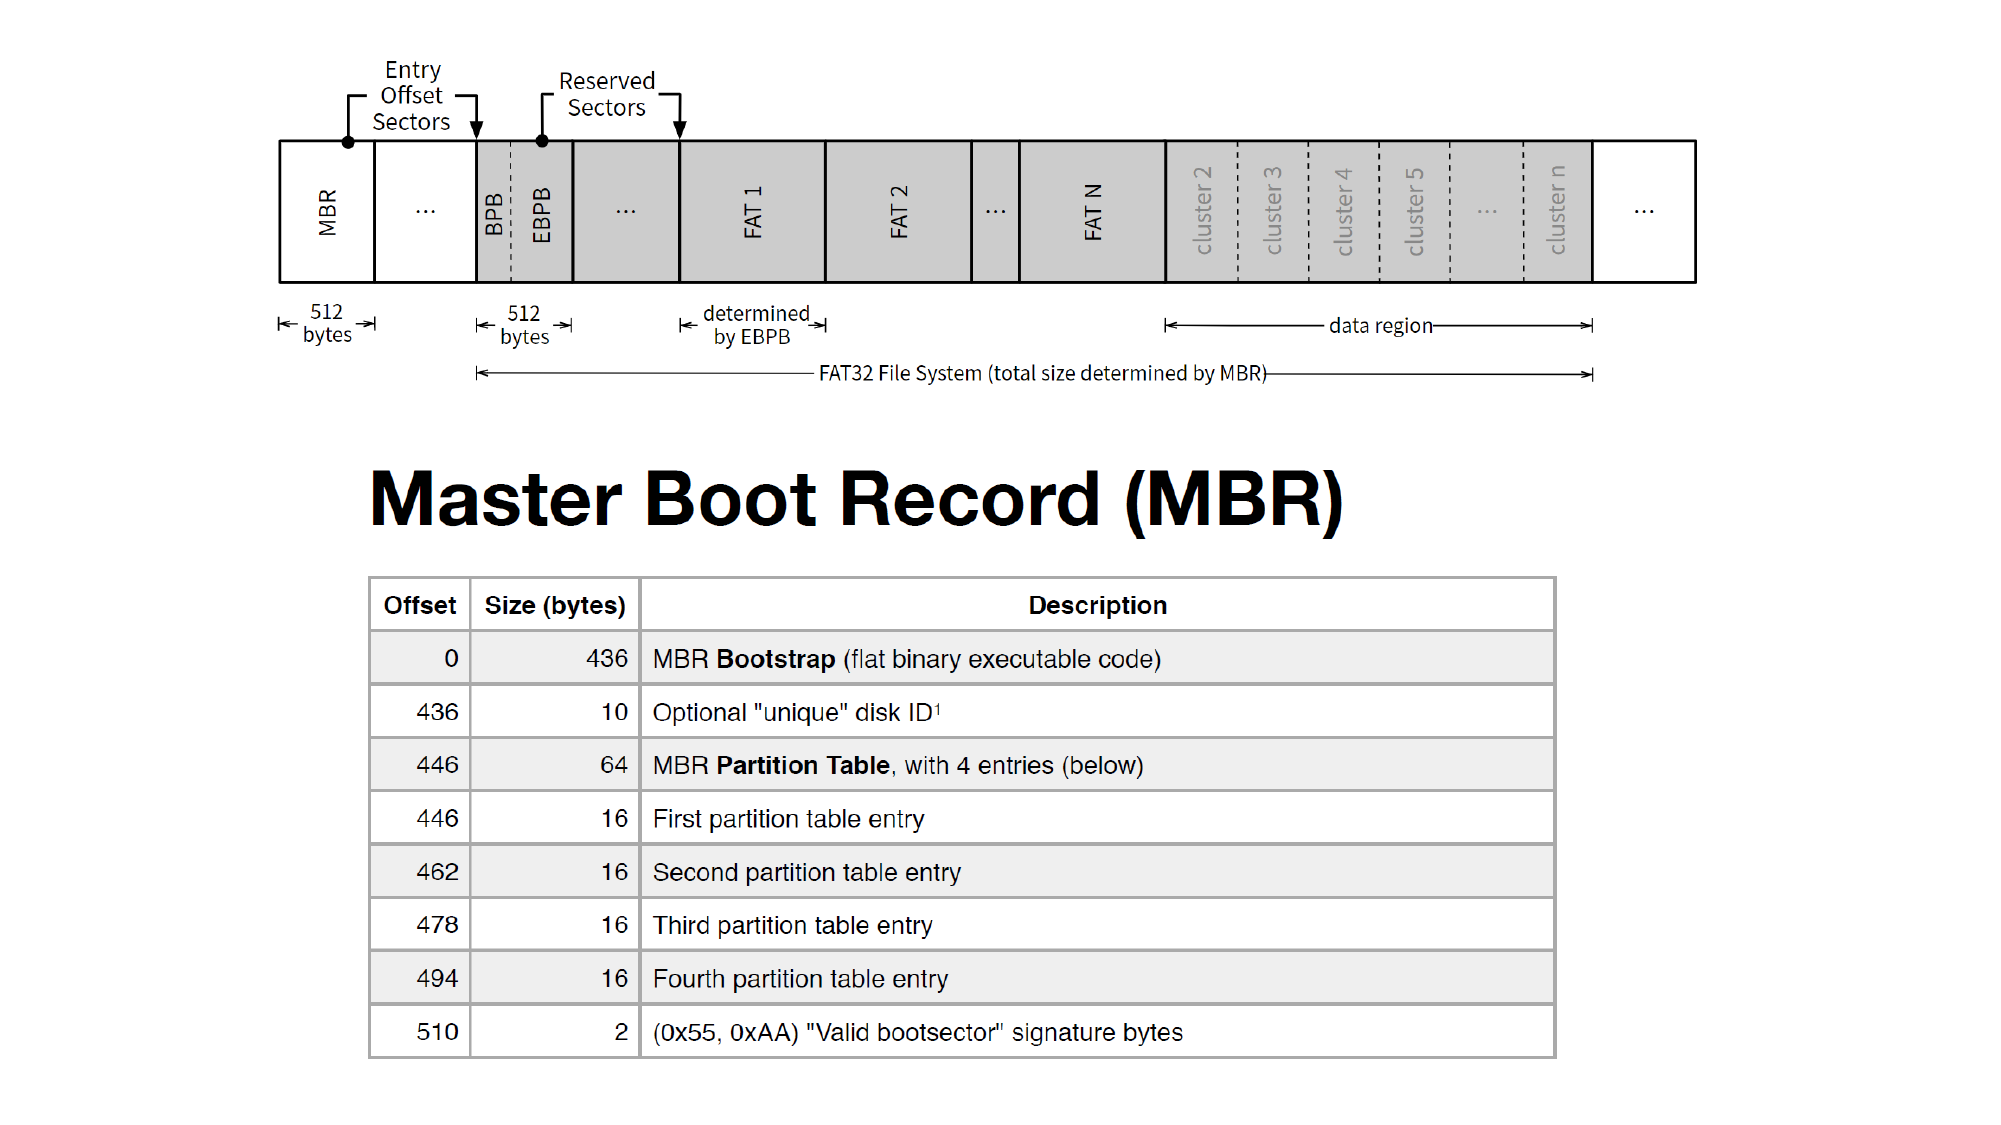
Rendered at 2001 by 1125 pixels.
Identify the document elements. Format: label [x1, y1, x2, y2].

picture [324, 432, 1584, 1083]
picture [277, 57, 1718, 405]
